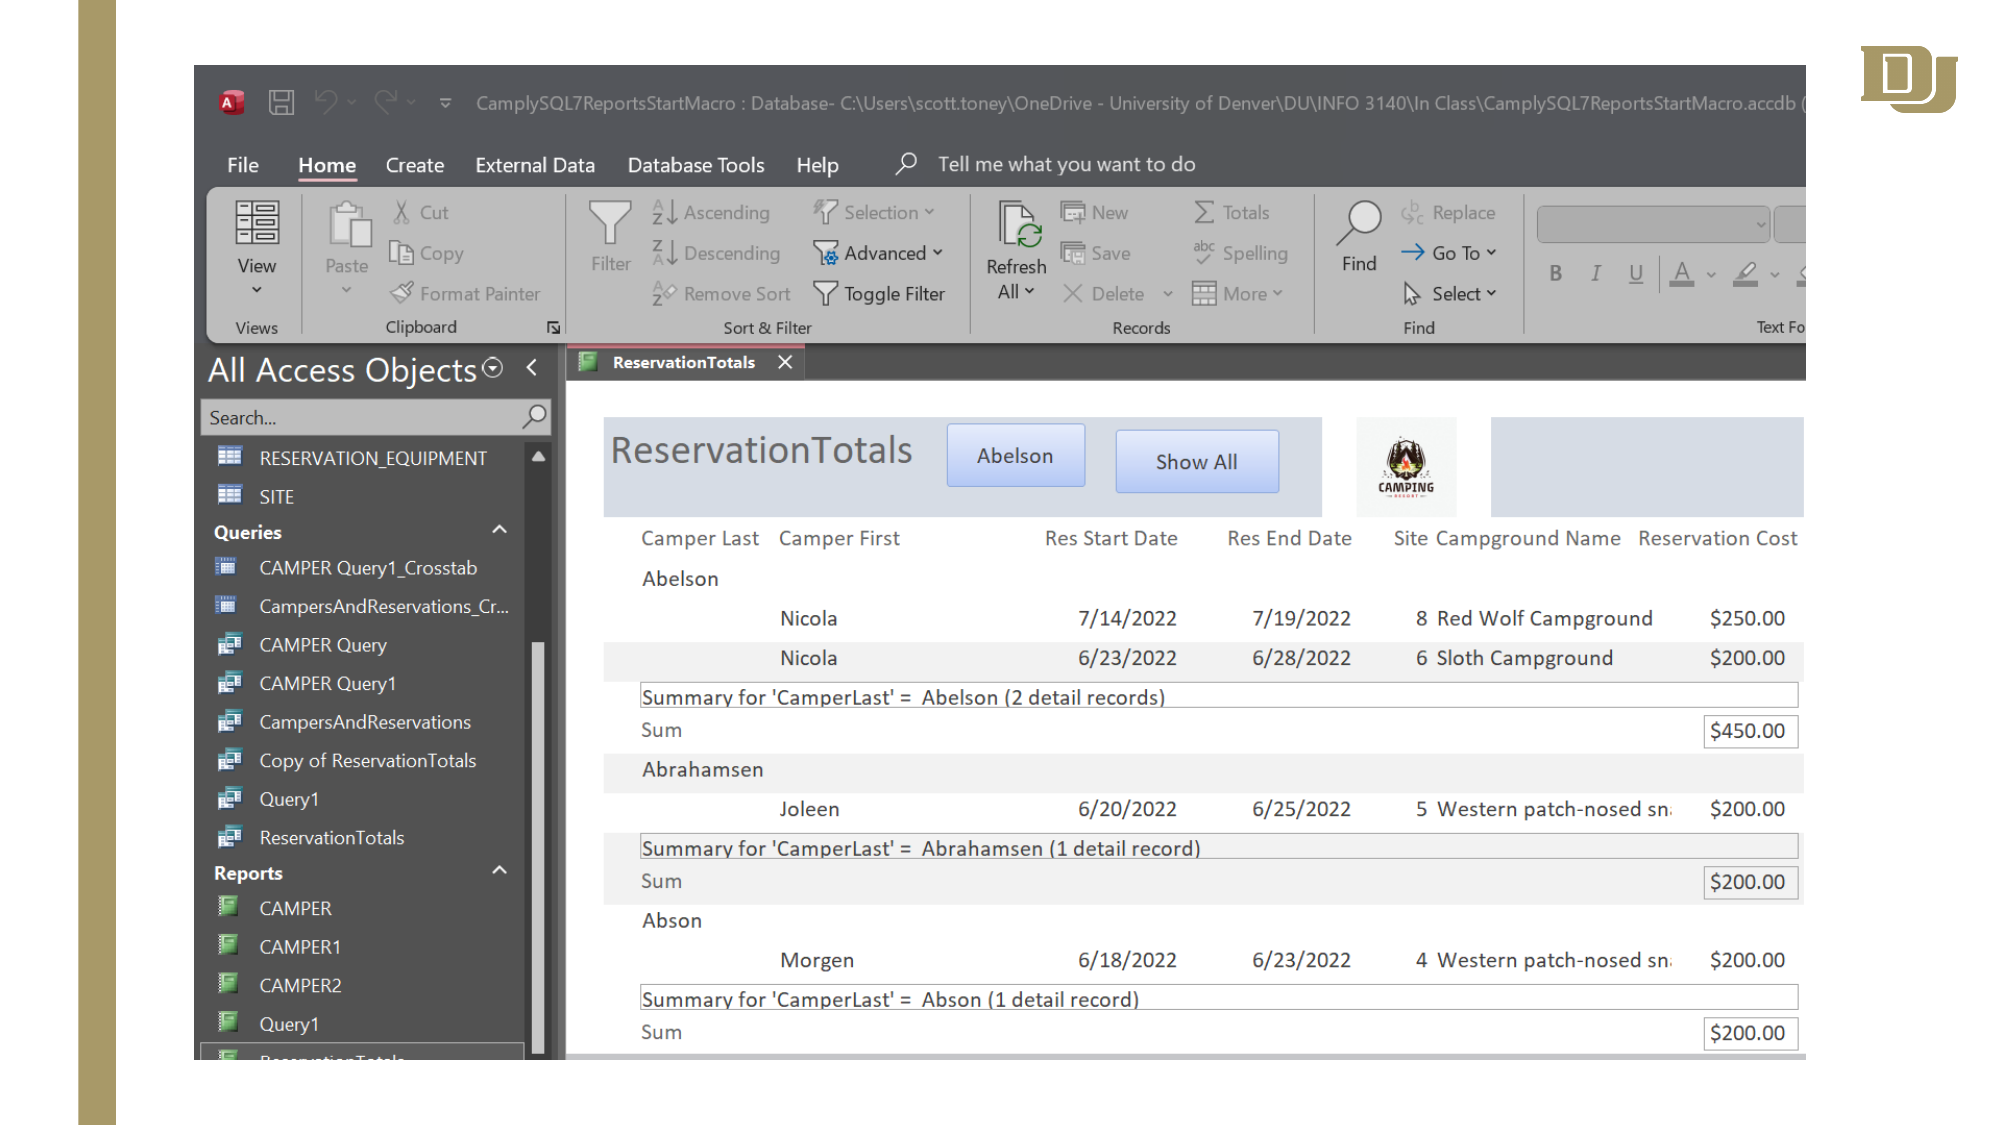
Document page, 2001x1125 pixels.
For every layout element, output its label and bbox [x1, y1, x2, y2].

picture [1861, 46, 1958, 113]
picture [194, 64, 1806, 1060]
